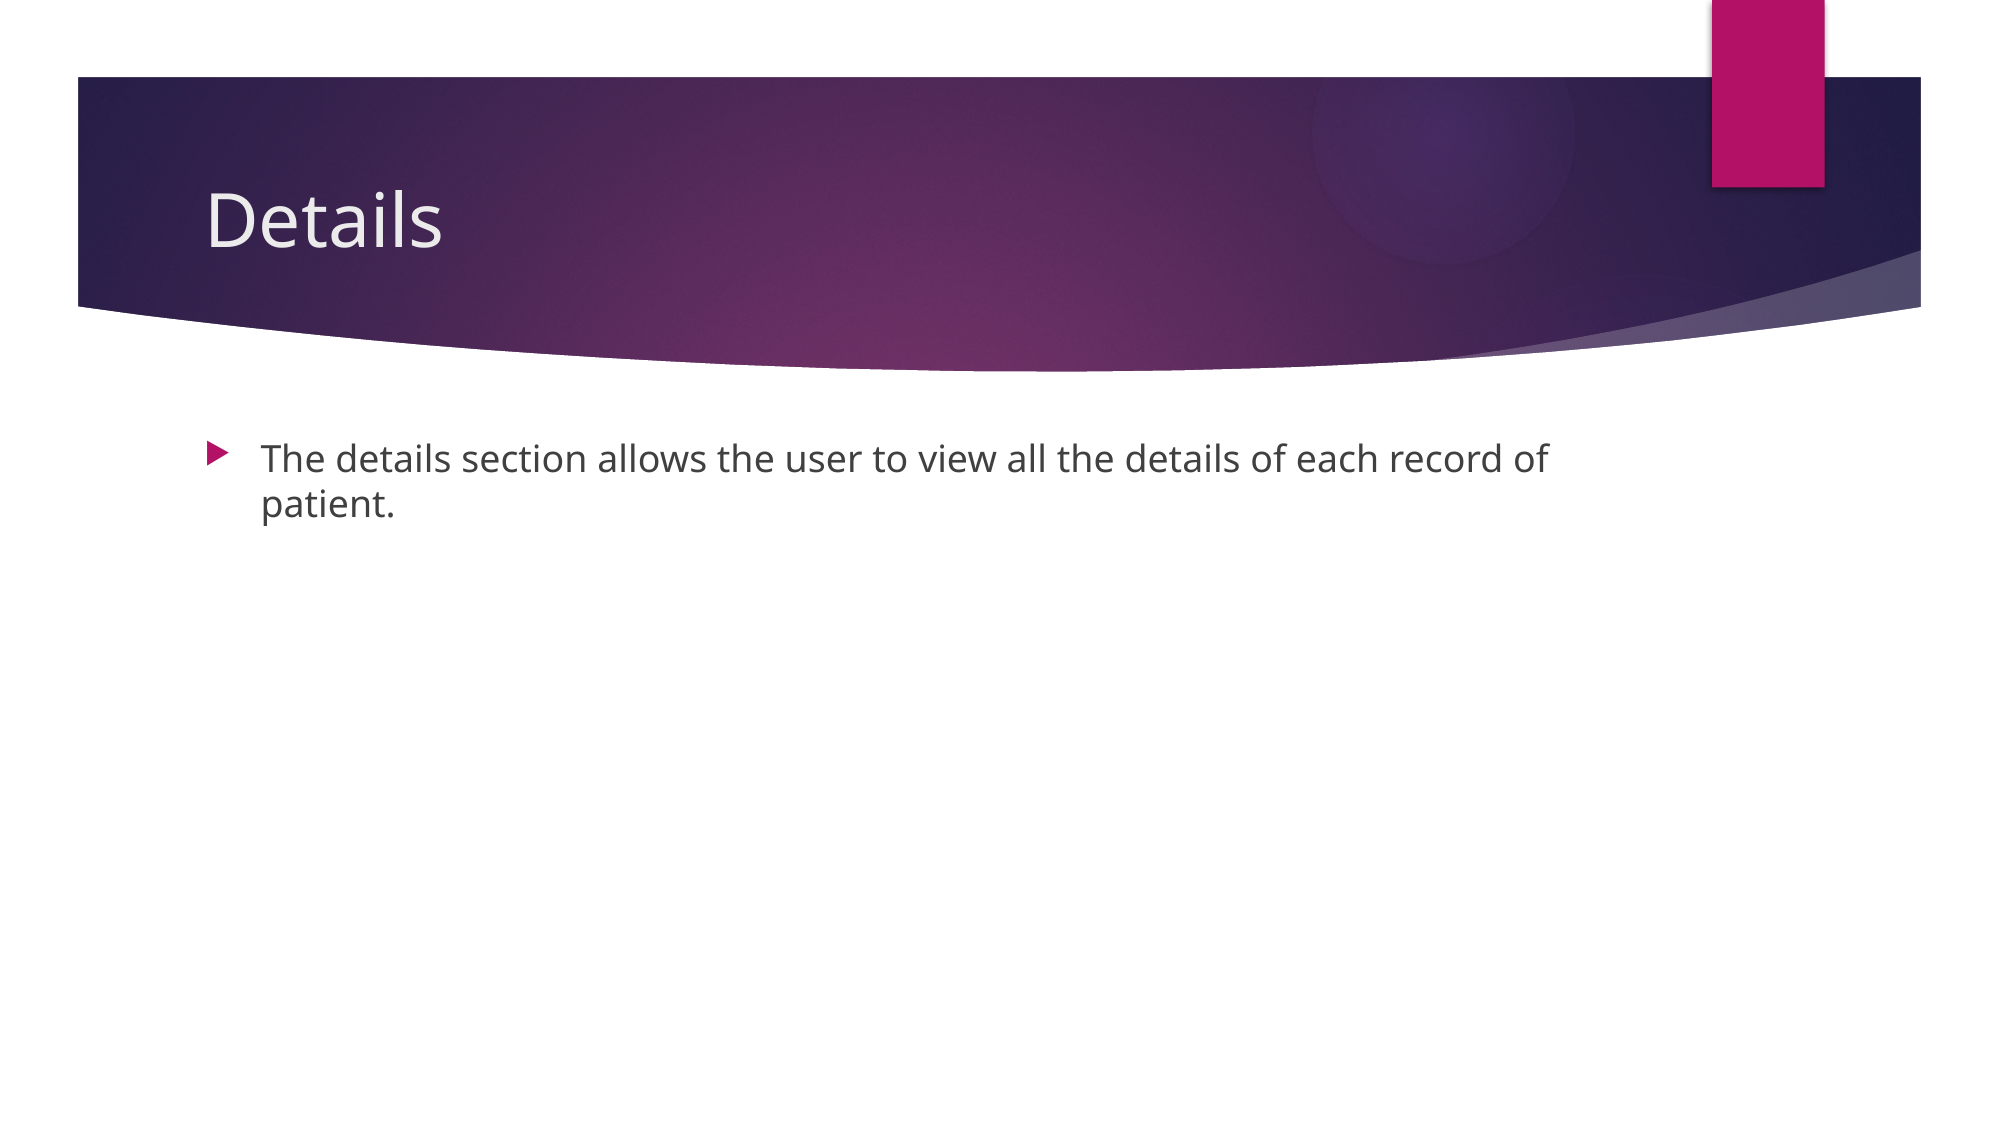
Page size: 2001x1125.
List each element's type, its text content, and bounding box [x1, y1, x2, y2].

title Details [189, 159, 1627, 276]
list The details section allows the user to view all the details of each record of patient. [189, 427, 1638, 988]
